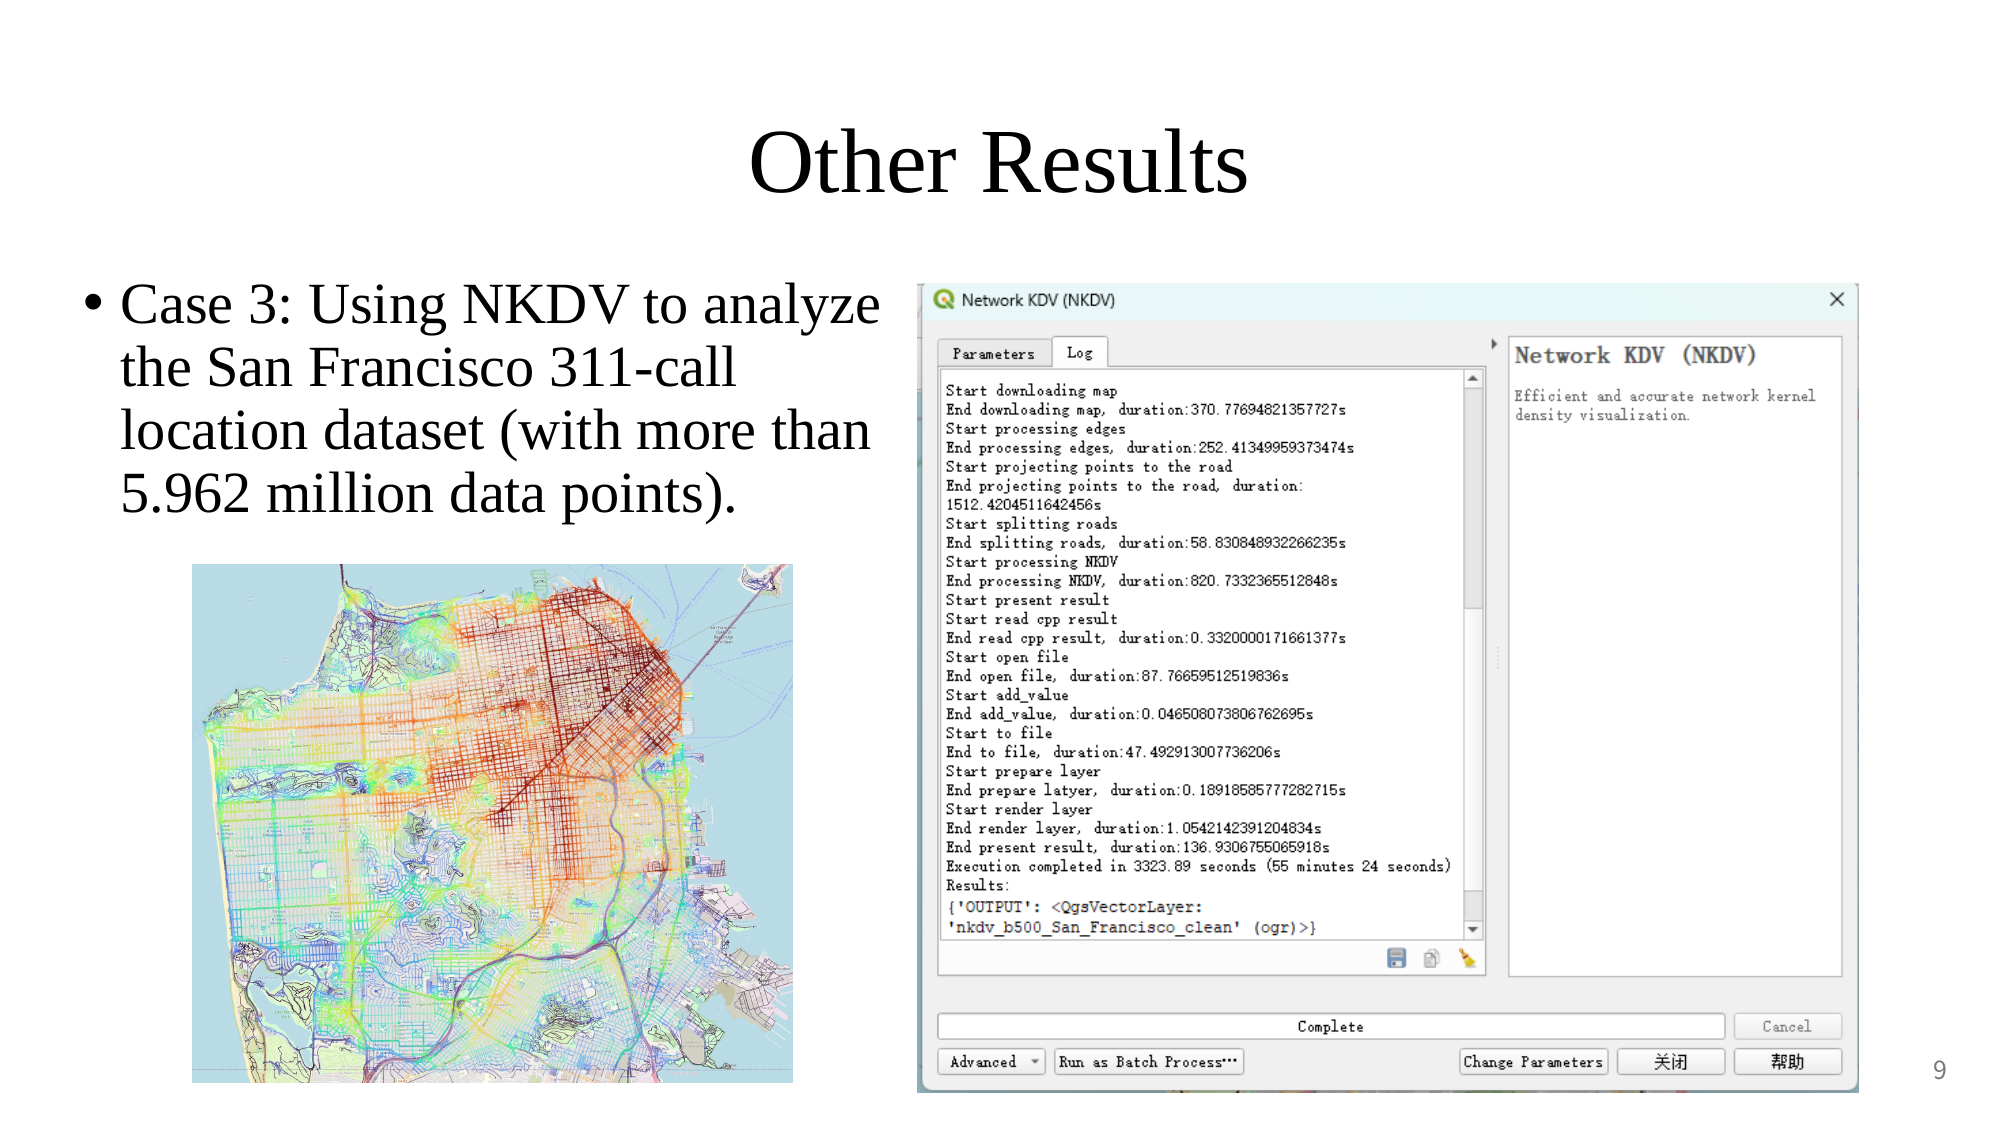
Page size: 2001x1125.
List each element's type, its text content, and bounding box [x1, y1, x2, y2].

picture [191, 564, 794, 1084]
title Other Results [137, 53, 1863, 272]
list Case 3: Using NKDV to analyze the San Francisco 311-call location dataset (with more than 5.962 million data points). [68, 265, 918, 980]
slide_number 9 [1512, 1042, 1963, 1103]
picture [916, 282, 1860, 1094]
